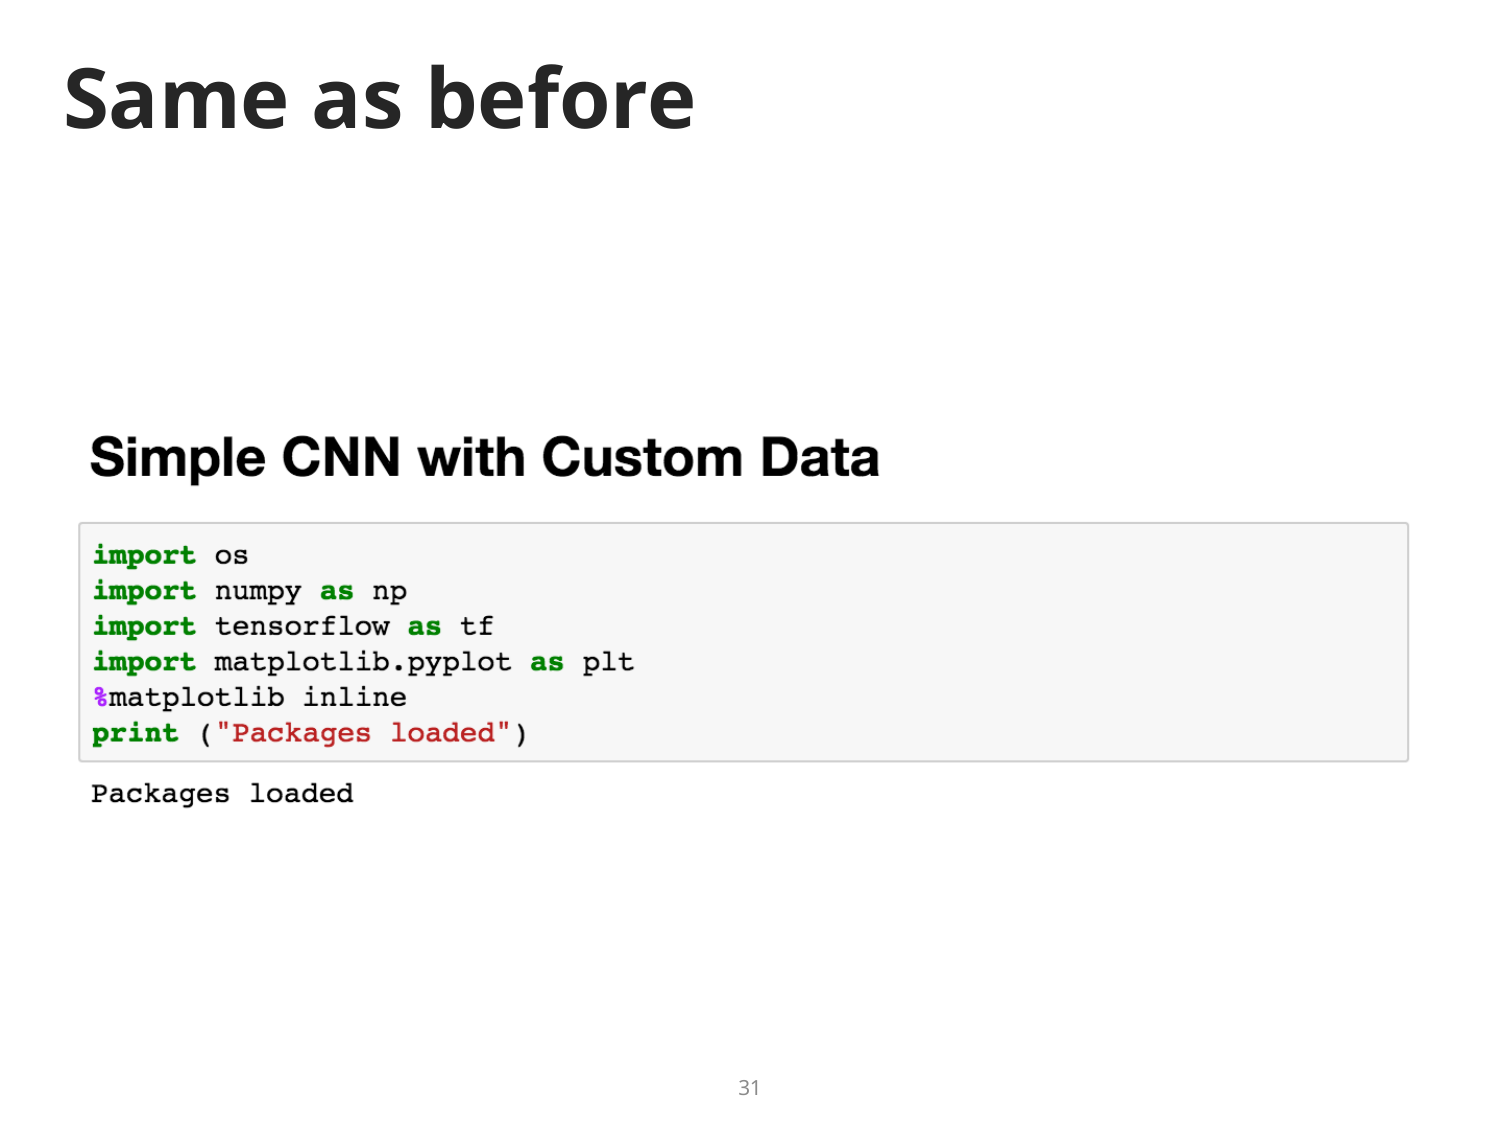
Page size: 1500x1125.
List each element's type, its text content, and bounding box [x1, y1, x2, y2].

title Same as before [48, 41, 1456, 149]
slide_number 31 [575, 1058, 925, 1119]
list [72, 409, 1428, 821]
